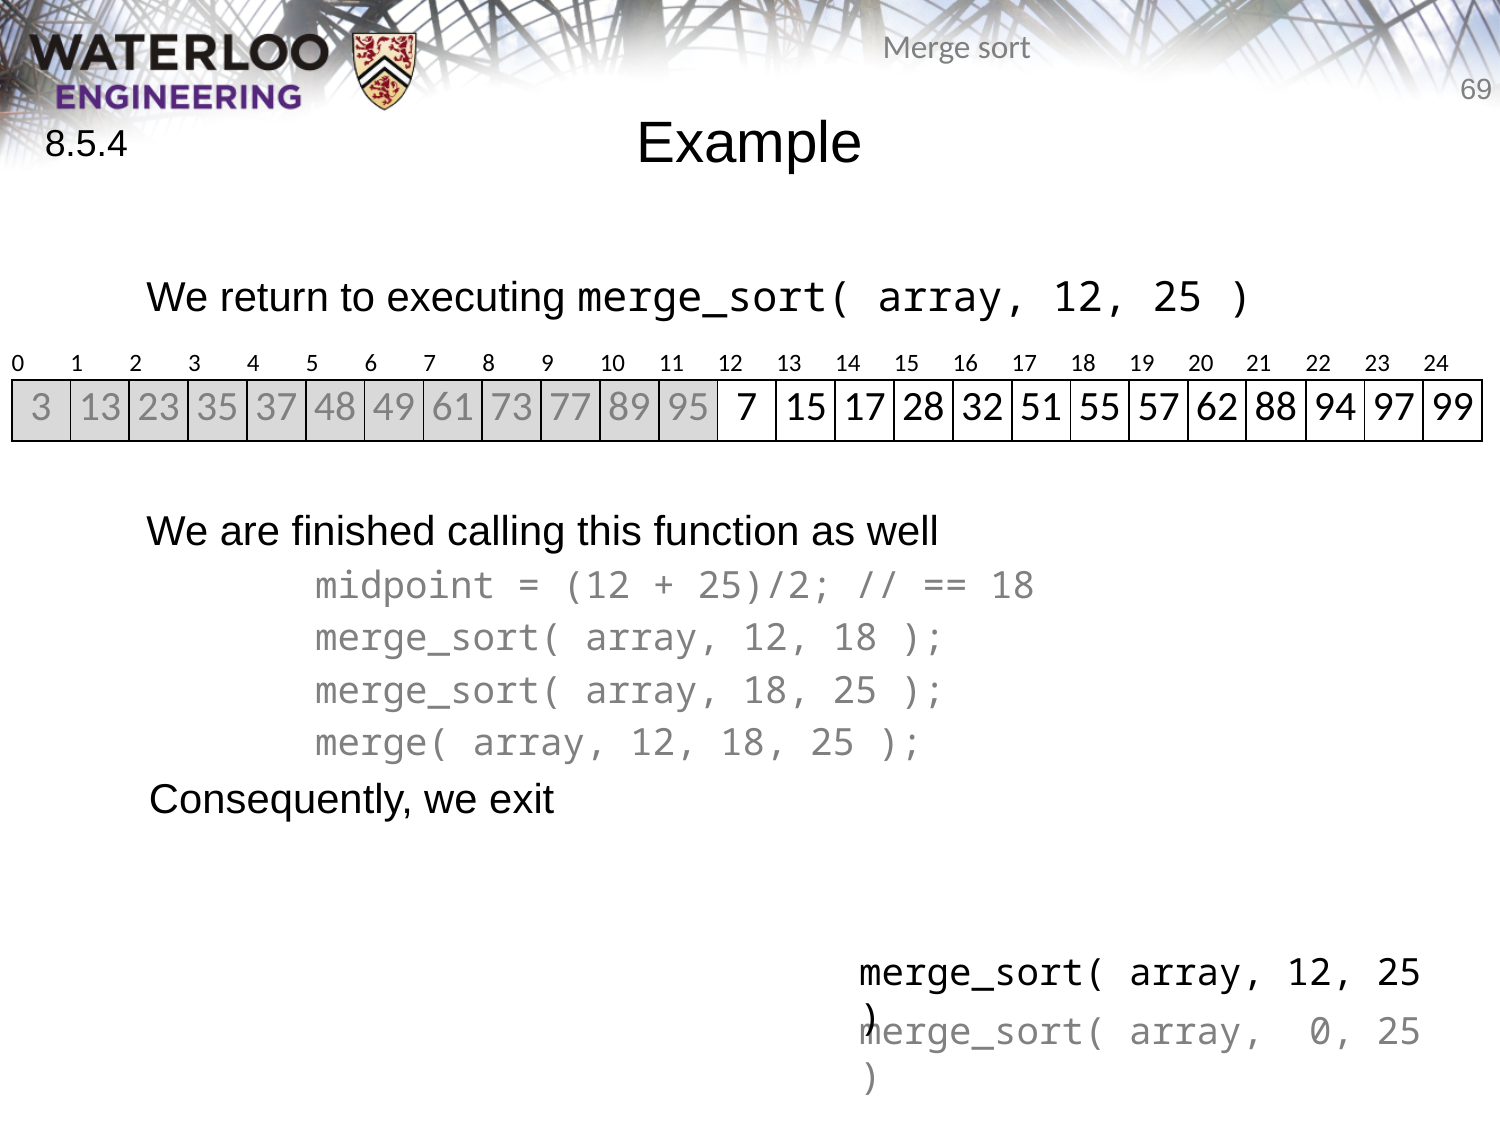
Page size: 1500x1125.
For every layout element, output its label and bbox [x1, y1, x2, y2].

table_cell [307, 381, 364, 440]
table_cell [777, 381, 834, 440]
table_cell [483, 381, 540, 440]
picture [0, 0, 1500, 1125]
table_cell [1307, 381, 1364, 440]
table_cell [71, 381, 128, 440]
table_cell [189, 381, 246, 440]
table_cell [130, 381, 187, 440]
table_cell [660, 381, 717, 440]
table_cell [248, 381, 305, 440]
table_cell [1130, 381, 1187, 440]
table_cell [424, 381, 481, 440]
table_cell [542, 381, 599, 440]
table_cell [1424, 381, 1481, 440]
table_cell [954, 381, 1011, 440]
table_cell [13, 381, 70, 440]
table_header [12, 350, 1482, 379]
table_cell [718, 381, 775, 440]
list [74, 262, 1459, 350]
table_cell [1365, 381, 1422, 440]
table_cell [836, 381, 893, 440]
table_cell [1071, 381, 1128, 440]
table_cell [601, 381, 658, 440]
table_cell [1013, 381, 1070, 440]
table_cell [1247, 381, 1305, 440]
table_cell [1189, 381, 1245, 440]
text_box [30, 111, 143, 172]
table_cell [365, 381, 423, 440]
text_box [844, 940, 1447, 1105]
title [74, 44, 1426, 233]
table_cell [895, 381, 952, 440]
list [74, 442, 1459, 1006]
